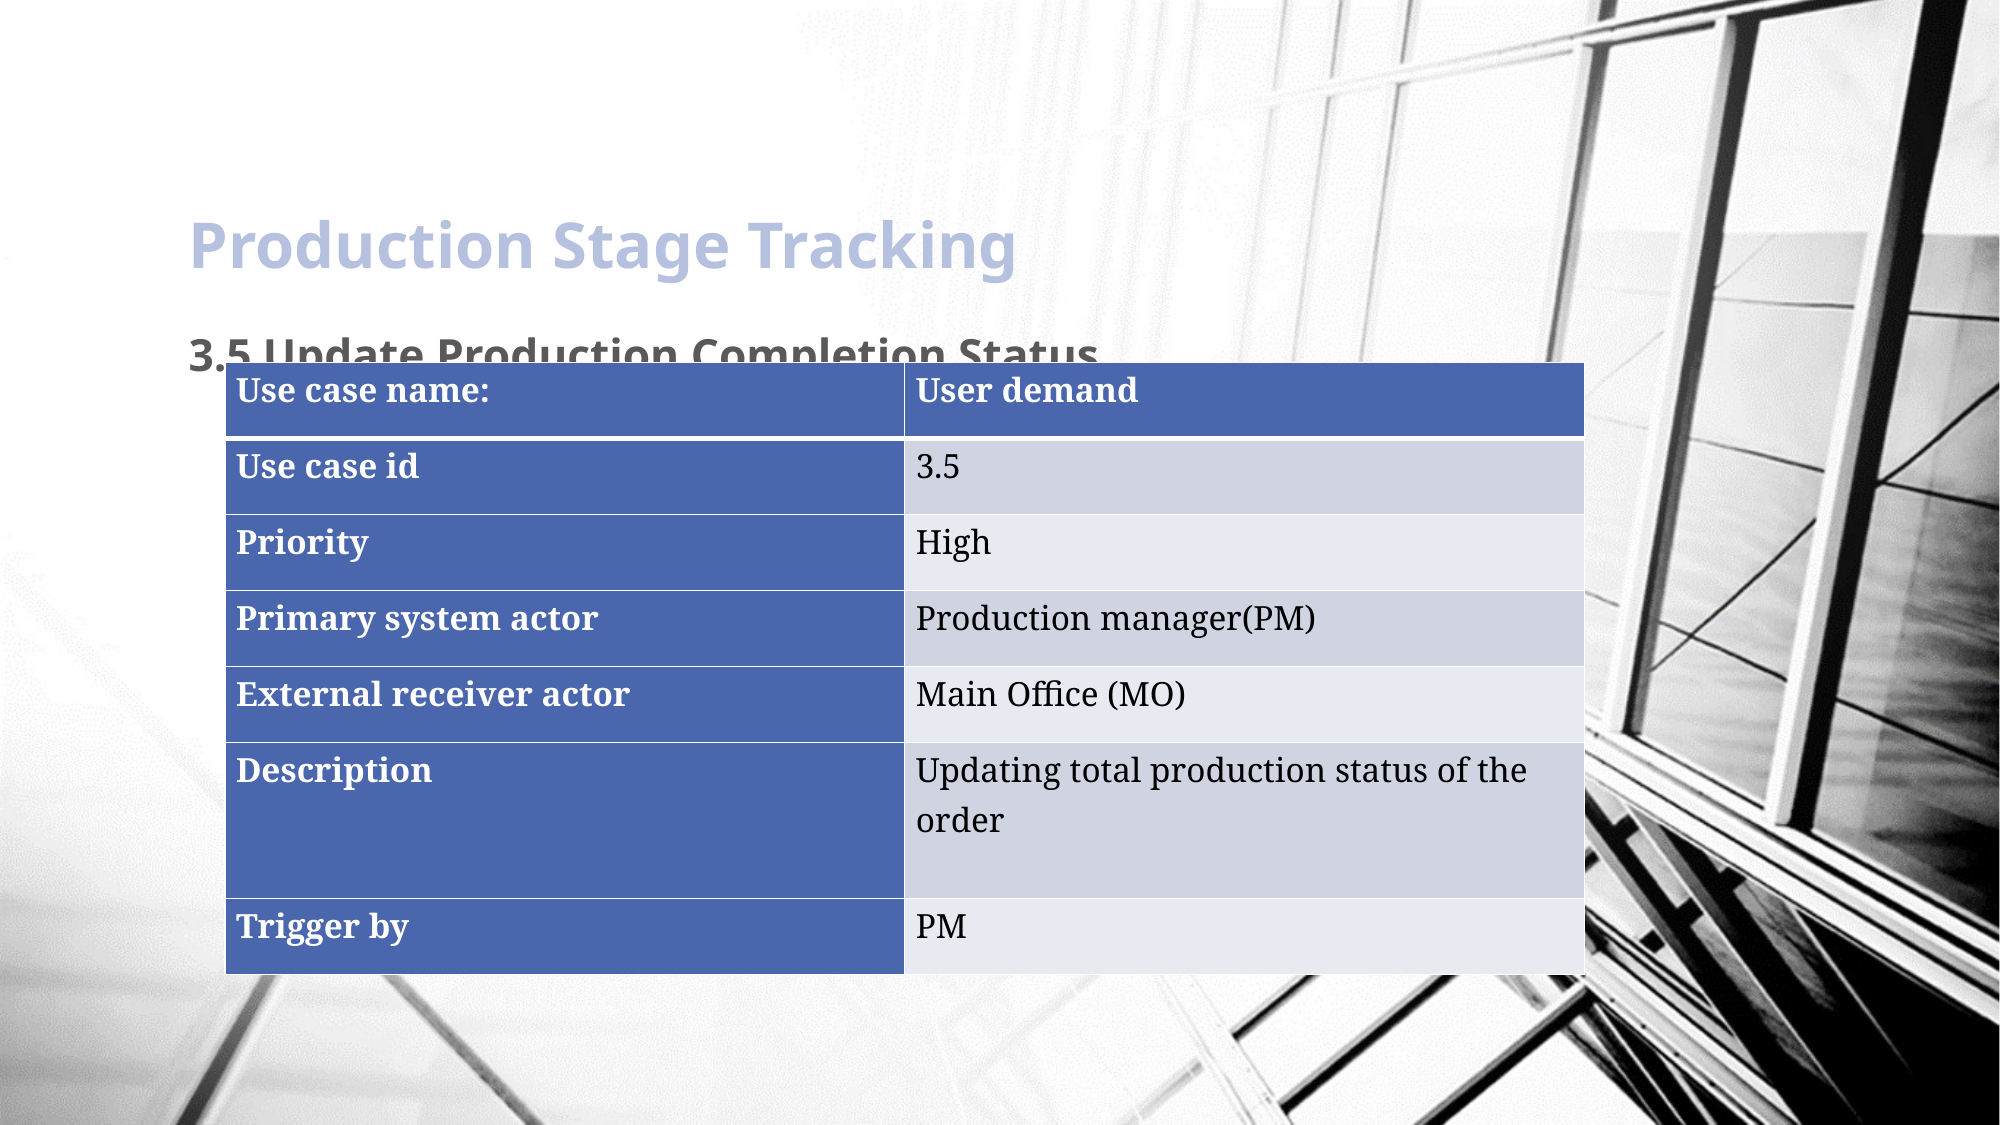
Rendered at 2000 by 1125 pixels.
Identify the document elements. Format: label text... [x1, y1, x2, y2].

table_cell Main Office (MO) [905, 667, 1584, 742]
table_cell Priority [226, 515, 904, 590]
picture [0, 0, 2000, 1125]
text_box [159, 262, 1585, 950]
table_header Use case name: [226, 363, 904, 436]
table_cell Description [226, 743, 904, 898]
table_header User demand [905, 363, 1584, 436]
text_box Production Stage Tracking 3.5 Update Production Completion Status [173, 212, 1599, 324]
table_cell Updating total production status of the order [905, 743, 1584, 898]
table_cell Trigger by [226, 899, 904, 974]
text_box [196, 387, 1622, 1075]
table_cell 3.5 [905, 441, 1584, 514]
table_cell Production manager(PM) [905, 591, 1584, 666]
table_cell PM [905, 899, 1584, 974]
text_box [199, 324, 1625, 1013]
table_cell High [905, 515, 1584, 590]
table_cell External receiver actor [226, 667, 904, 742]
table_cell Use case id [226, 441, 904, 514]
table_cell Primary system actor [226, 591, 904, 666]
